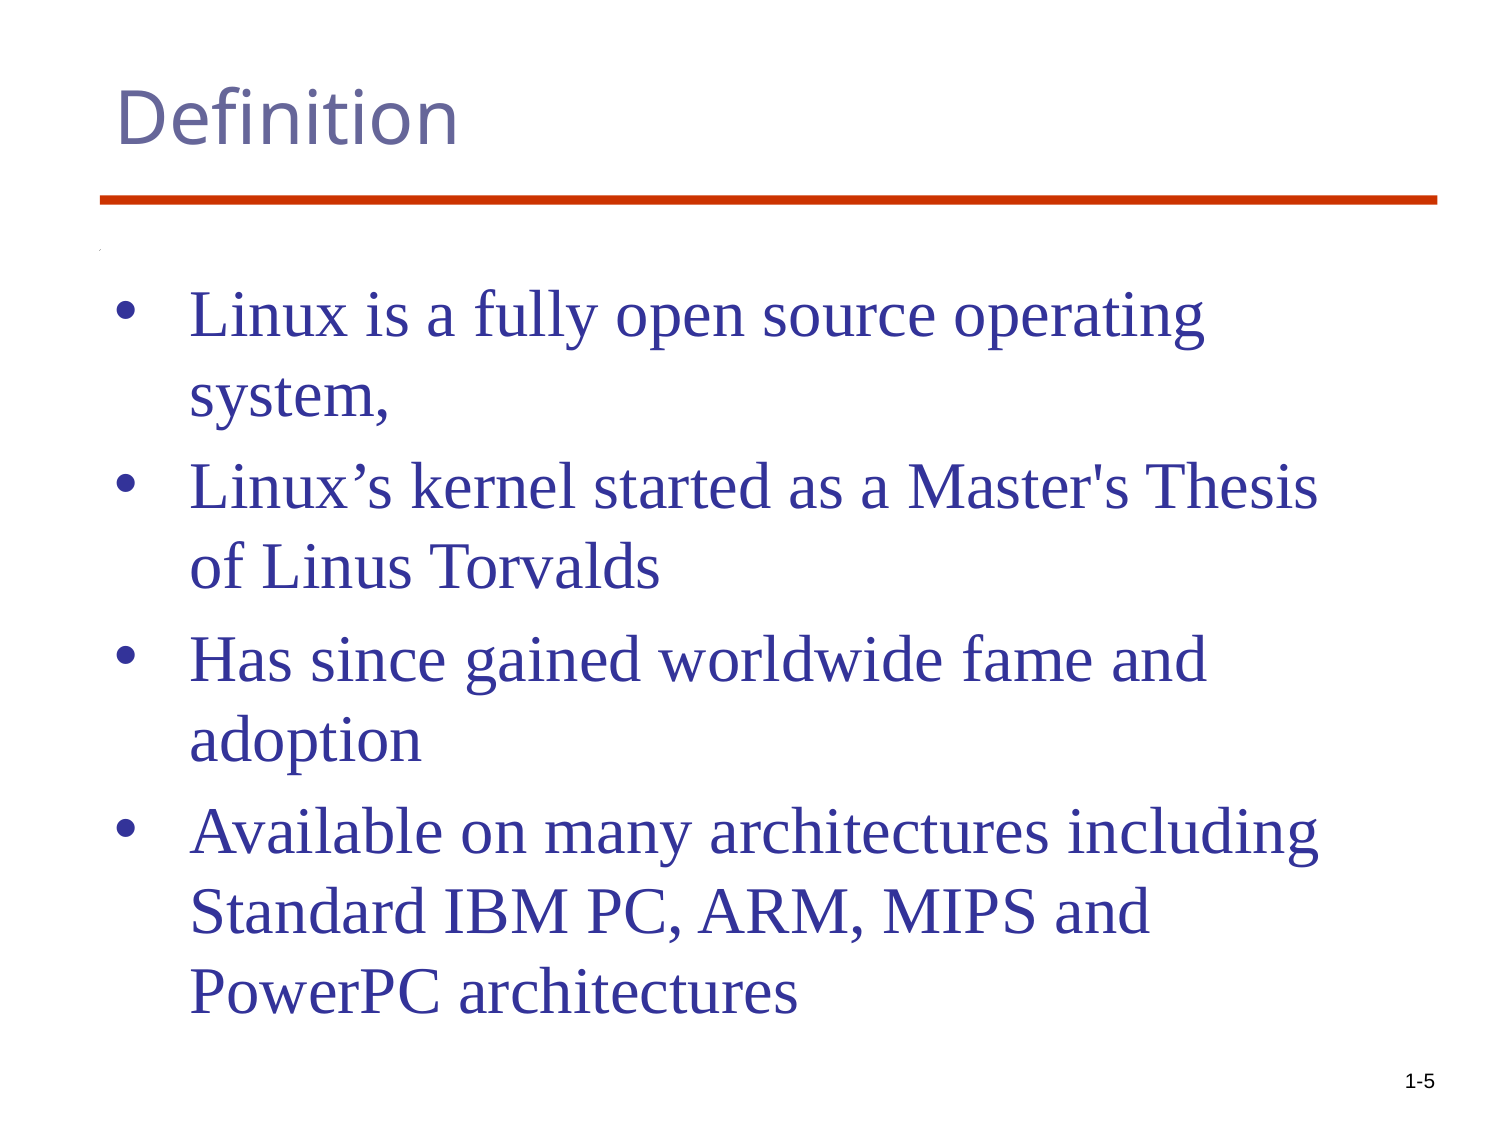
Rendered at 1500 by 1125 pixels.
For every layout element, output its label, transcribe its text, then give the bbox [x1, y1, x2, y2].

title Definition [99, 62, 1438, 250]
slide_number 1-5 [1137, 1024, 1451, 1101]
text_box Linux is a fully open source operating system, Linux’s kernel started as a Master's Thesis of Linus Torvalds Has since gained worldwide fame and adoption Available on many architectures including Standard IBM PC, ARM, MIPS and PowerPC architectures [99, 262, 1375, 1025]
